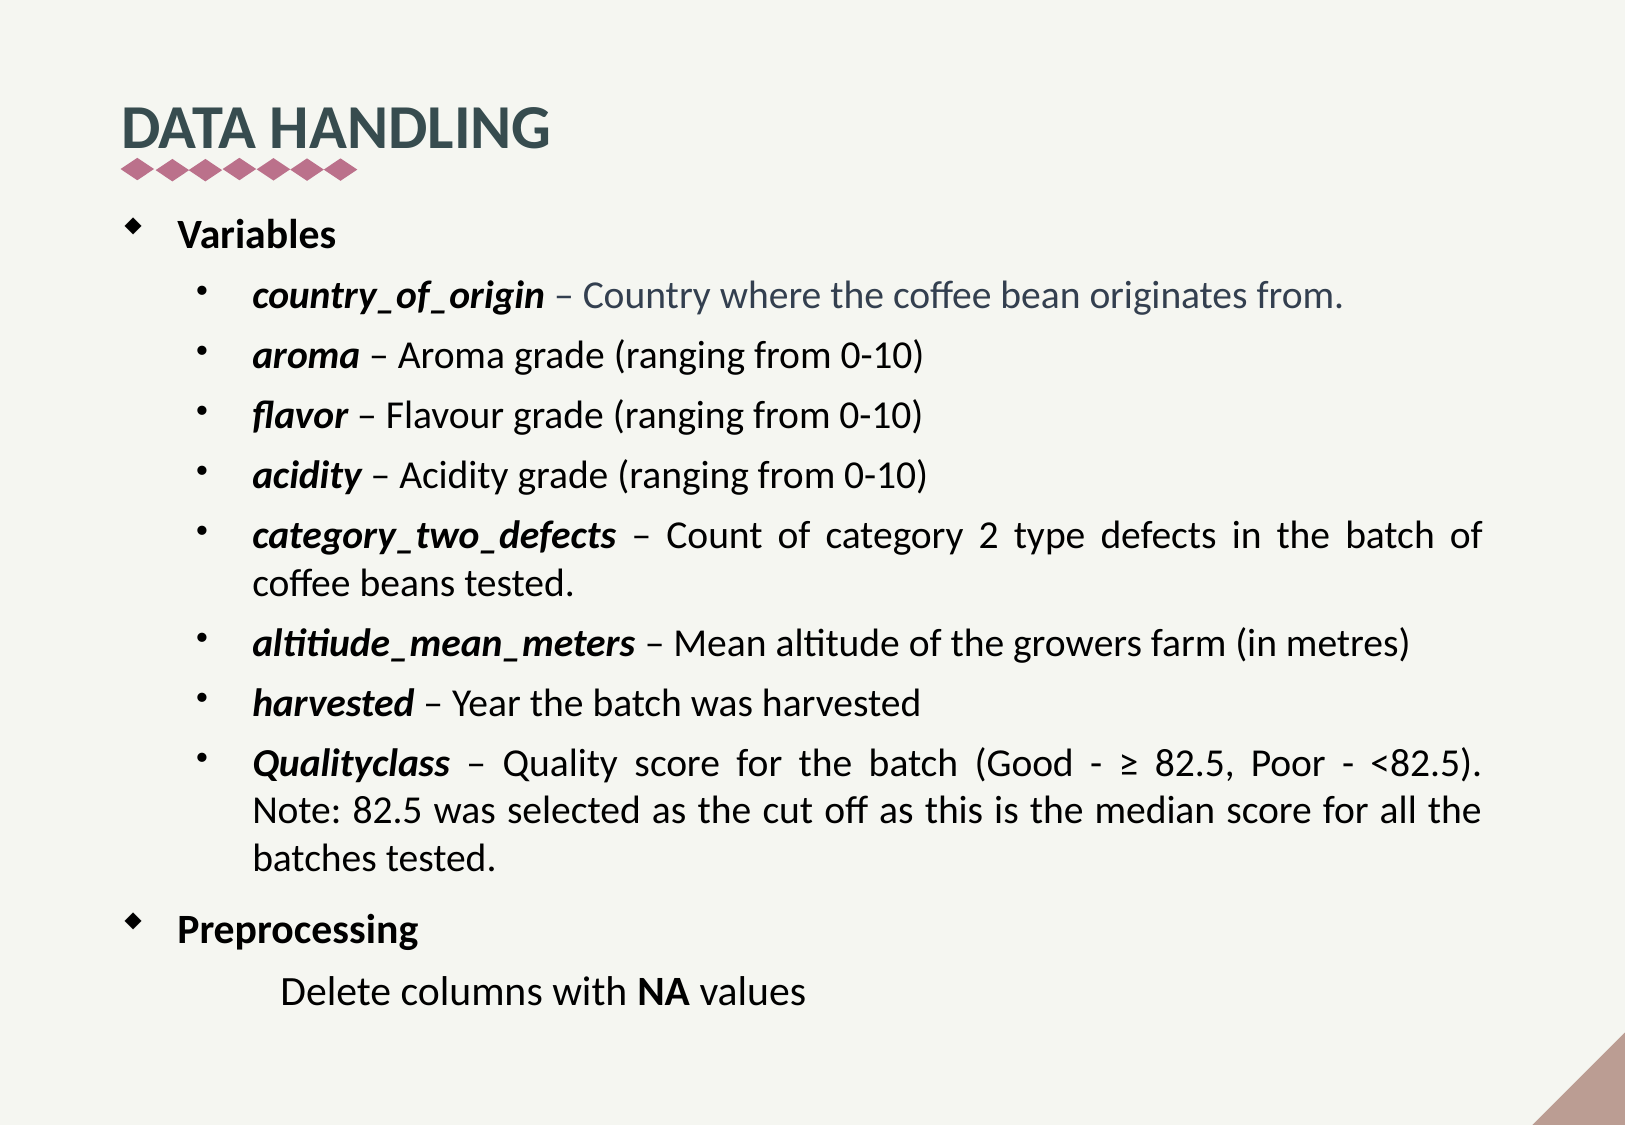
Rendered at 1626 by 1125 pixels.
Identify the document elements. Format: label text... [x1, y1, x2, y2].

text_box Preprocessing Delete columns with NA values [106, 894, 1499, 1022]
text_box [120, 157, 358, 182]
text_box Variables country_of_origin – Country where the coffee bean originates from. aroma – Aroma grade (ranging from 0-10) flavor – Flavour grade (ranging from 0-10) acidity – Acidity grade (ranging from 0-10) category_two_defects – Count of category 2 type defects in the batch of coffee beans tested. altitiude_mean_meters – Mean altitude of the growers farm (in metres) harvested – Year the batch was harvested Qualityclass – Quality score for the batch (Good - ≥ 82.5, Poor - <82.5). Note: 82.5 was selected as the cut off as this is the median score for all the batches tested. [106, 199, 1499, 887]
text_box [1531, 1031, 1625, 1125]
text_box DATA HANDLING [106, 78, 903, 168]
